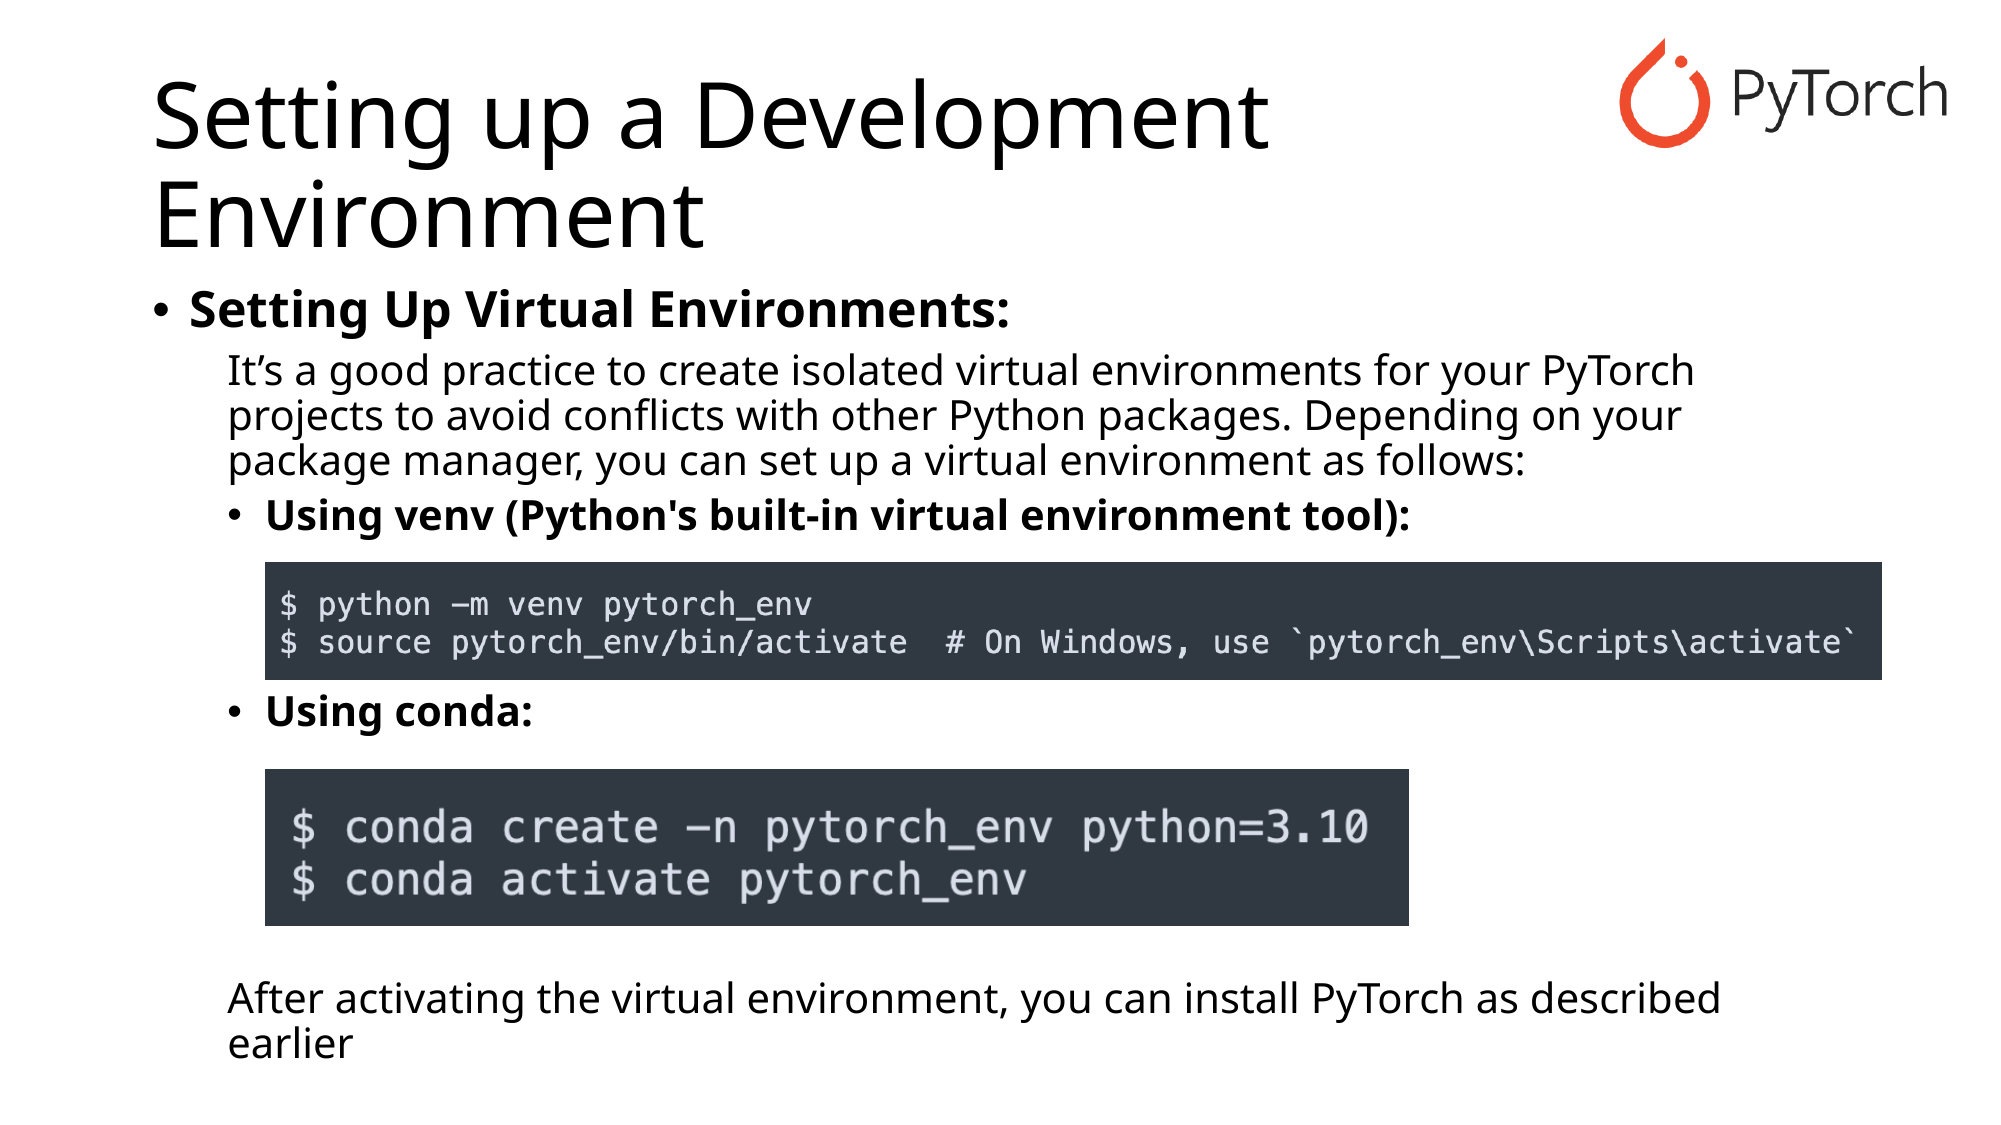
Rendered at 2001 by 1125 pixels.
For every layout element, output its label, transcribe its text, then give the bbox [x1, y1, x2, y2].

picture [1596, 0, 1970, 187]
title Setting up a Development Environment [137, 59, 1863, 277]
picture [264, 768, 1410, 927]
list Setting Up Virtual Environments: It’s a good practice to create isolated virtual environments for your PyTorch projects to avoid conflicts with other Python packages. Depending on your package manager, you can set up a virtual environment as follows: Using venv (Python's built-in virtual environment tool): Using conda: After activating the virtual environment, you can install PyTorch as described earlier [137, 277, 1863, 1036]
picture [264, 561, 1882, 681]
